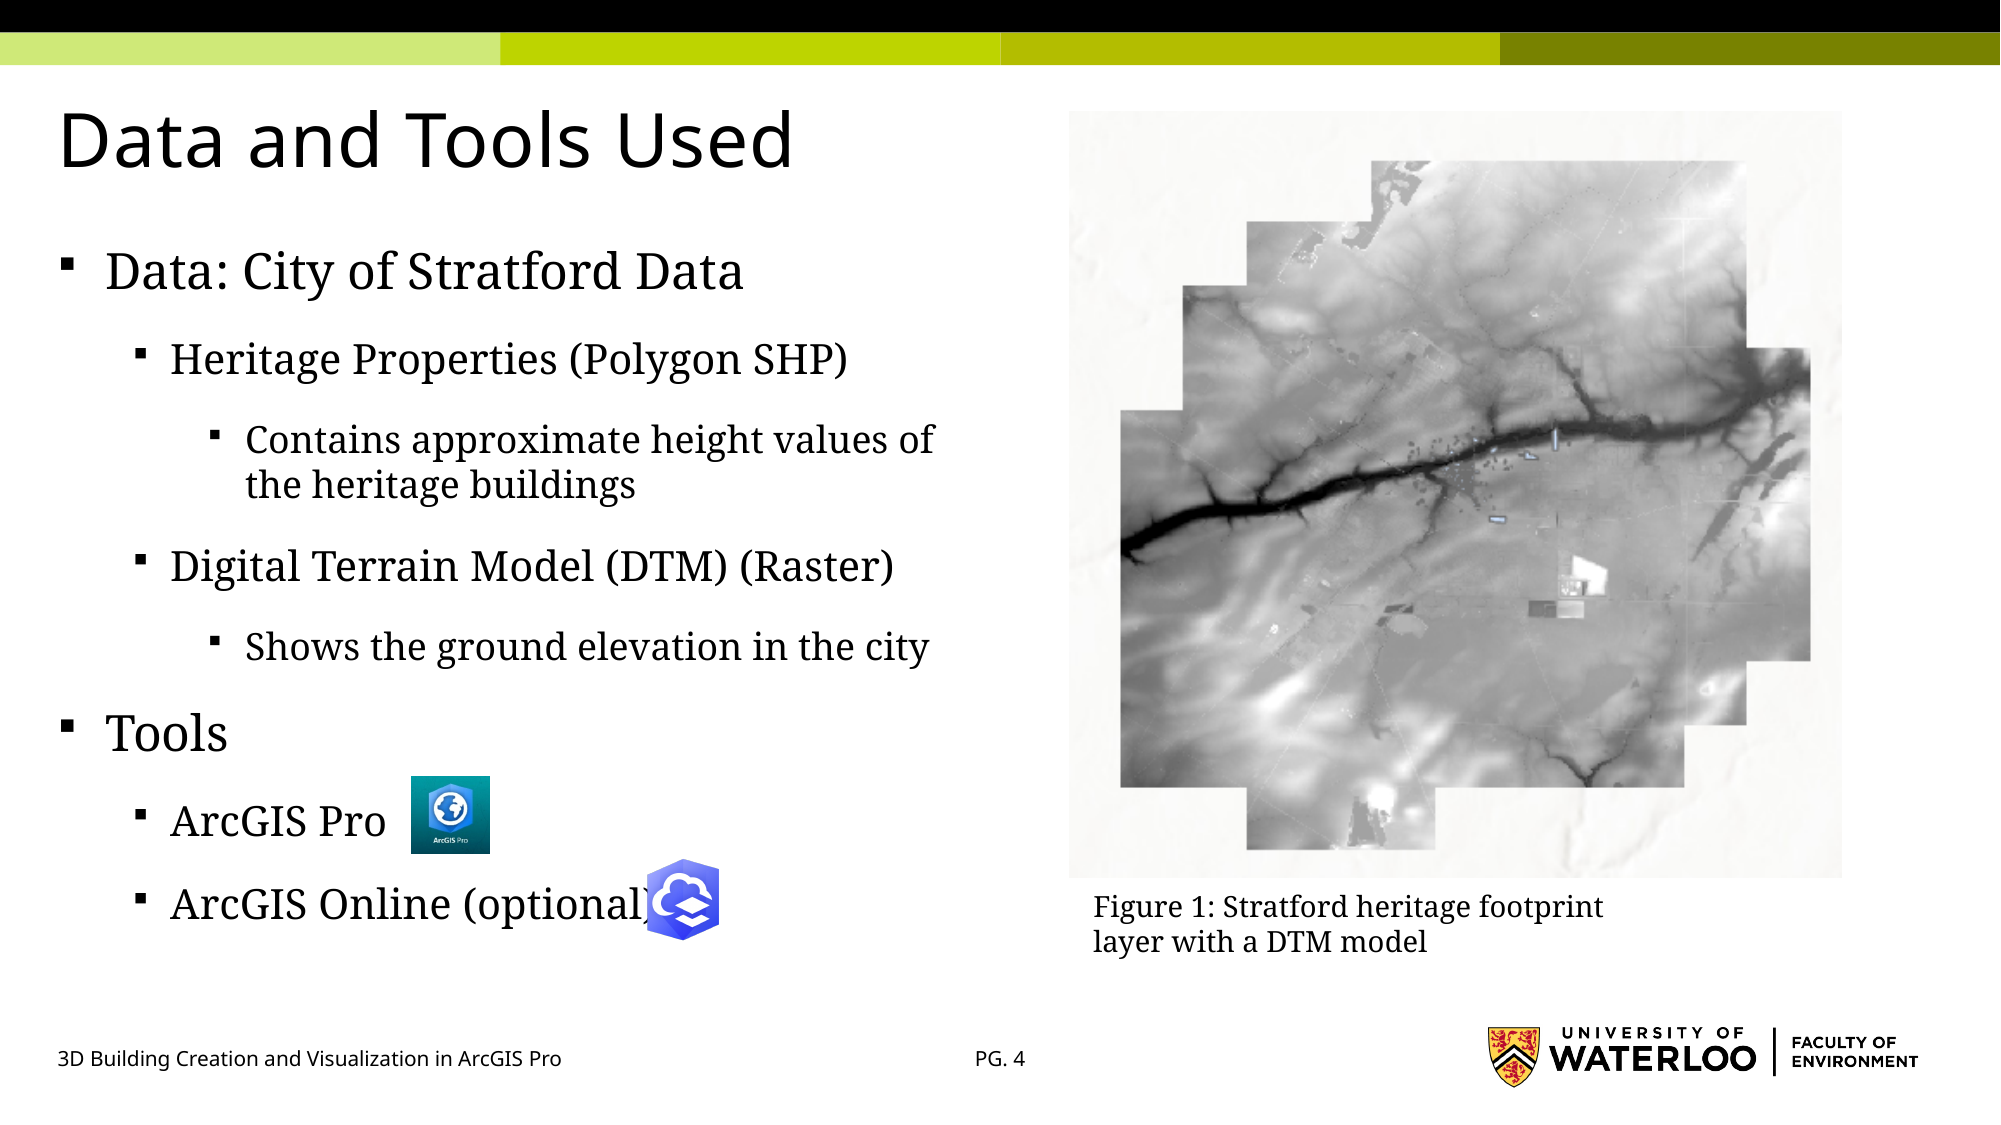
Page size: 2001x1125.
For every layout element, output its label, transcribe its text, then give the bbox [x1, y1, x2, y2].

title Data and Tools Used [42, 71, 1941, 219]
picture [1430, 983, 1974, 1125]
text_box Figure 1: Stratford heritage footprint layer with a DTM model [1078, 880, 1673, 966]
slide_number PG. 4 [916, 1039, 1084, 1081]
picture [1069, 111, 1842, 878]
picture [642, 858, 724, 941]
list Data: City of Stratford Data Heritage Properties (Polygon SHP) Contains approximate height values of the heritage buildings Digital Terrain Model (DTM) (Raster) Shows the ground elevation in the city Tools ArcGIS Pro ArcGIS Online (optional) [42, 231, 960, 985]
footer 3D Building Creation and Visualization in ArcGIS Pro [42, 1039, 900, 1081]
picture [411, 776, 490, 854]
